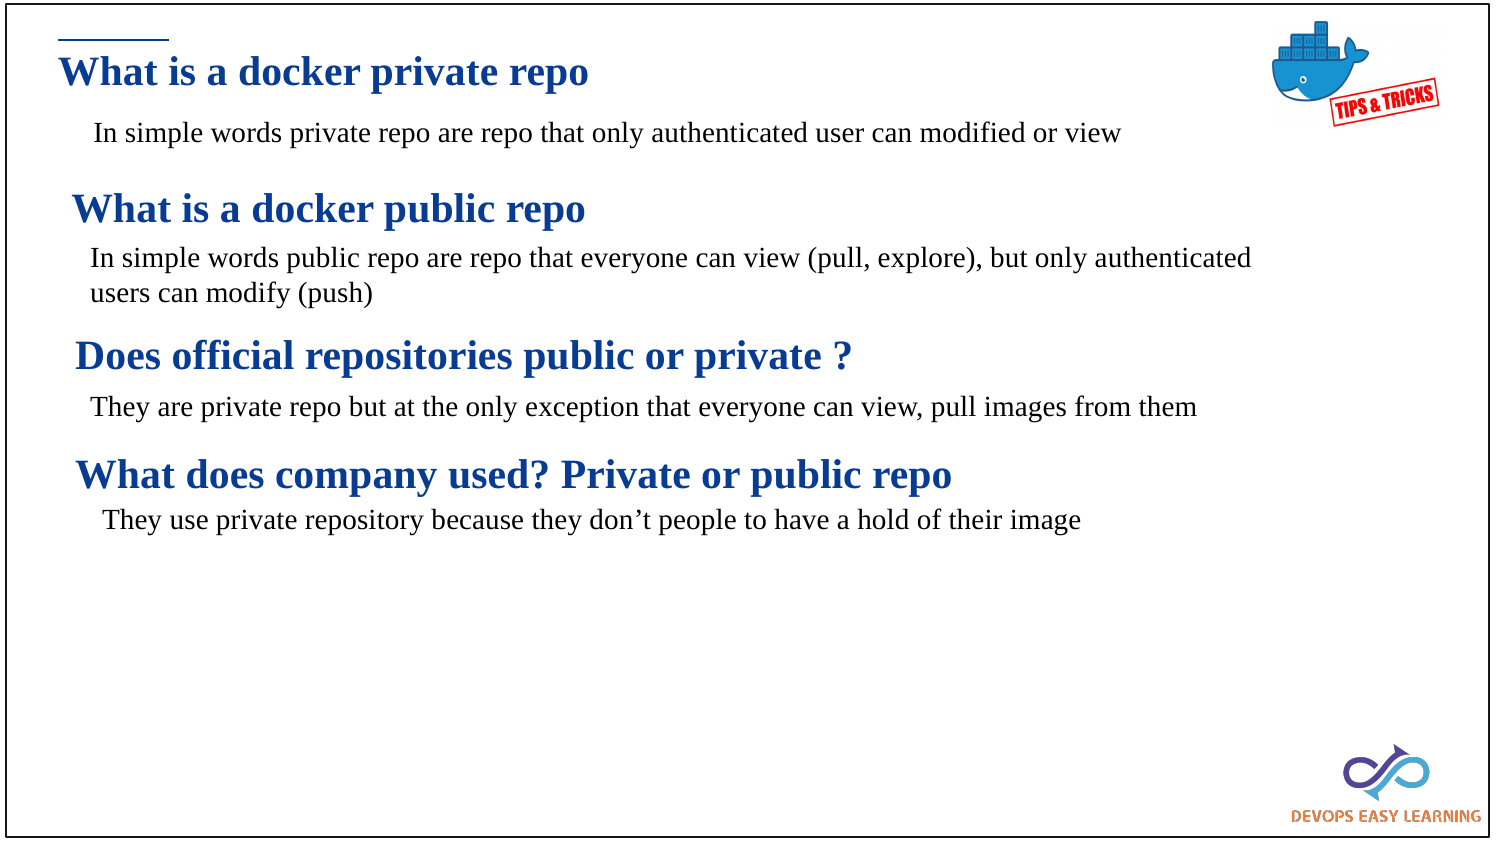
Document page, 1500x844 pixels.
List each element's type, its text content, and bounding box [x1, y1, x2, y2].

text_box They use private repository because they don’t people to have a hold of their image [90, 494, 1334, 542]
text_box What does company used? Private or public repo [64, 441, 1307, 503]
picture [1270, 19, 1442, 130]
text_box What is a docker public repo [59, 175, 1303, 237]
text_box [6, 3, 1489, 838]
text_box In simple words public repo are repo that everyone can view (pull, explore), but only authenticated users can modify (push) [79, 232, 1322, 314]
text_box What is a docker private repo [46, 37, 1265, 100]
text_box Does official repositories public or private ? [64, 322, 1307, 384]
text_box They are private repo but at the only exception that everyone can view, pull images from them [78, 381, 1322, 428]
picture [1288, 743, 1484, 825]
